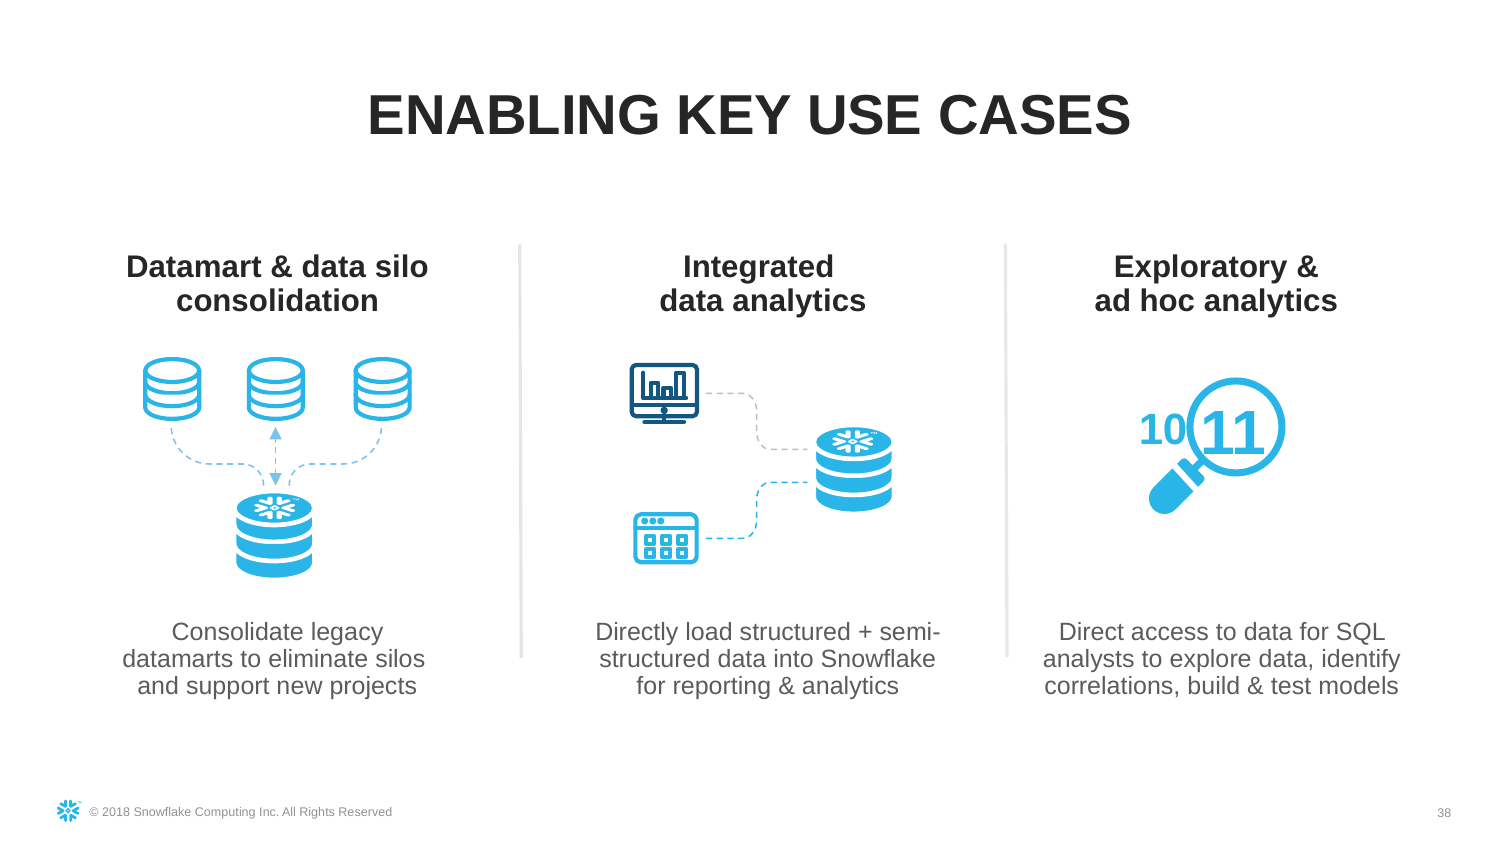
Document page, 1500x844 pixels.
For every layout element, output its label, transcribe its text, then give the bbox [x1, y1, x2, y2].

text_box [355, 358, 410, 420]
text_box Directly load structured + semi-structured data into Snowflake for reporting & analytics [558, 613, 979, 708]
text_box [1127, 372, 1306, 515]
text_box Exploratory & ad hoc analytics [1051, 244, 1382, 325]
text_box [233, 494, 315, 581]
text_box Consolidate legacy datamarts to eliminate silos and support new projects [79, 613, 476, 707]
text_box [813, 424, 895, 515]
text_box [631, 364, 698, 422]
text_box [635, 514, 697, 563]
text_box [248, 358, 303, 420]
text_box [145, 358, 200, 420]
text_box Datamart & data silo consolidation [79, 244, 476, 325]
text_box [170, 425, 382, 486]
text_box Direct access to data for SQL analysts to explore data, identify correlations, build & test models [1024, 613, 1421, 708]
slide_number 38 [1420, 799, 1463, 826]
text_box Integrated data analytics [565, 244, 962, 291]
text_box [706, 393, 807, 539]
list ENABLING KEY USE CASES [45, 36, 1455, 153]
